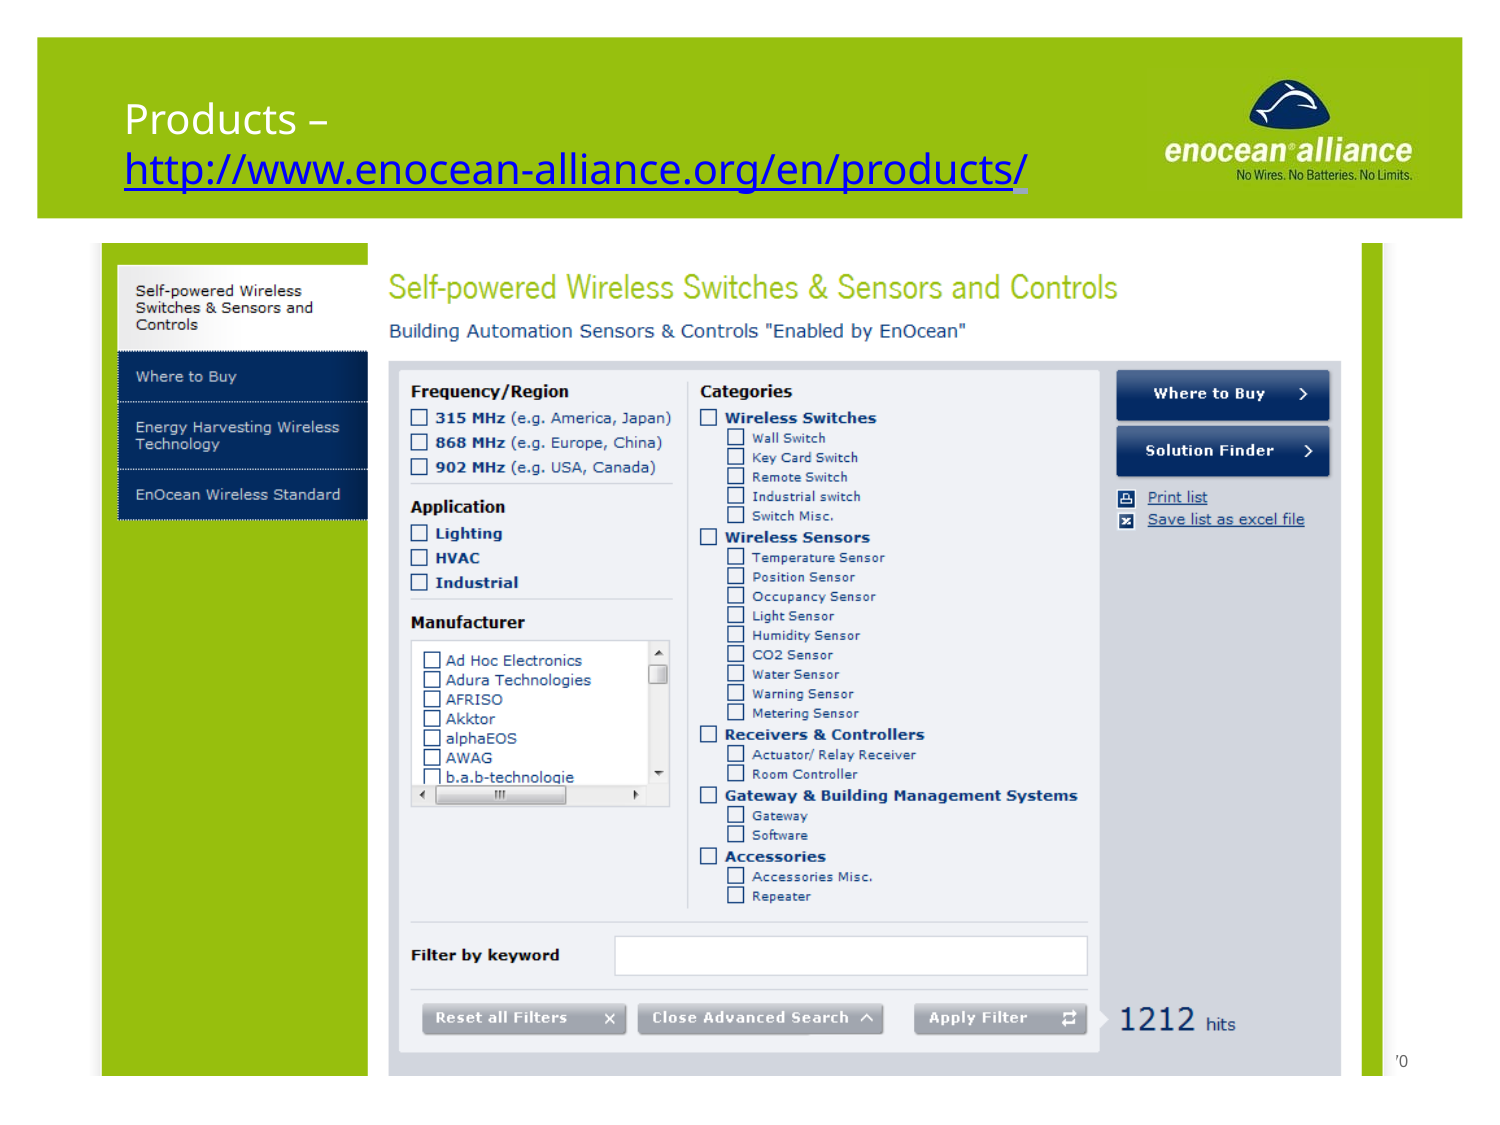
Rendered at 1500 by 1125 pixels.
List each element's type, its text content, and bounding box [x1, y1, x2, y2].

text_box Products – http://www.enocean-alliance.org/en/products/ [121, 90, 1110, 200]
text_box [89, 243, 1397, 1076]
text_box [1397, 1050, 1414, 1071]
picture [1147, 68, 1430, 191]
